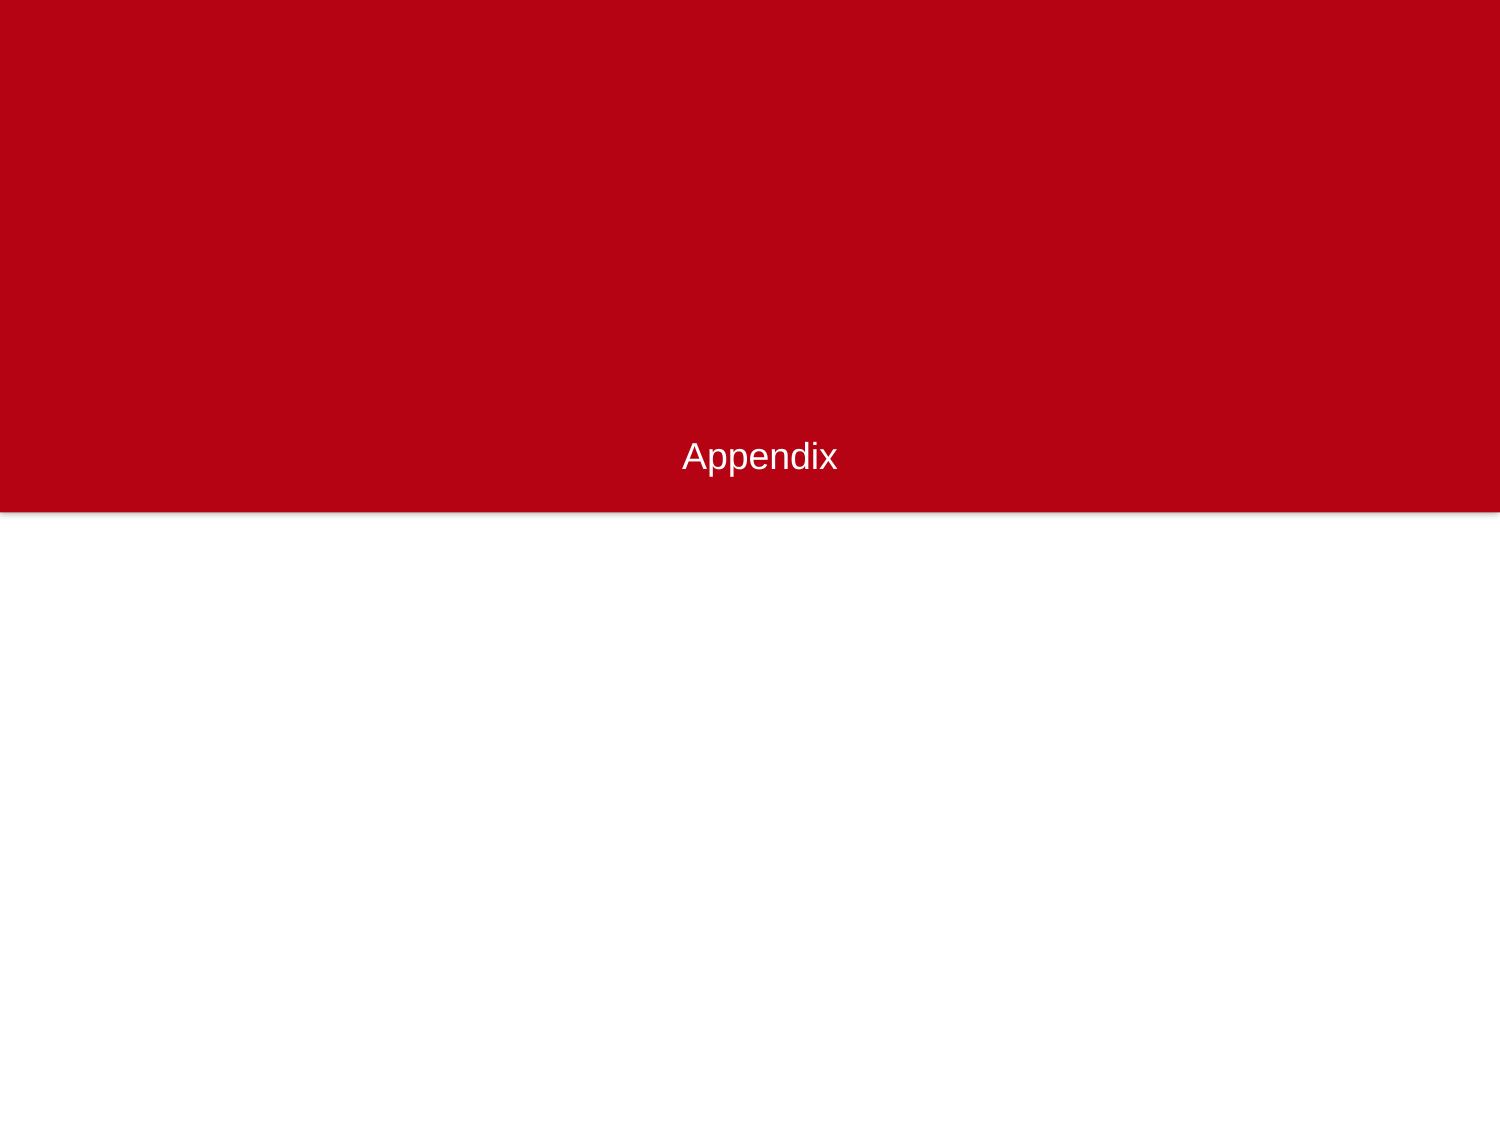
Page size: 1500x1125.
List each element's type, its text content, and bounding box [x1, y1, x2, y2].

text_box [0, 0, 1500, 513]
text_box Appendix [375, 424, 1145, 485]
